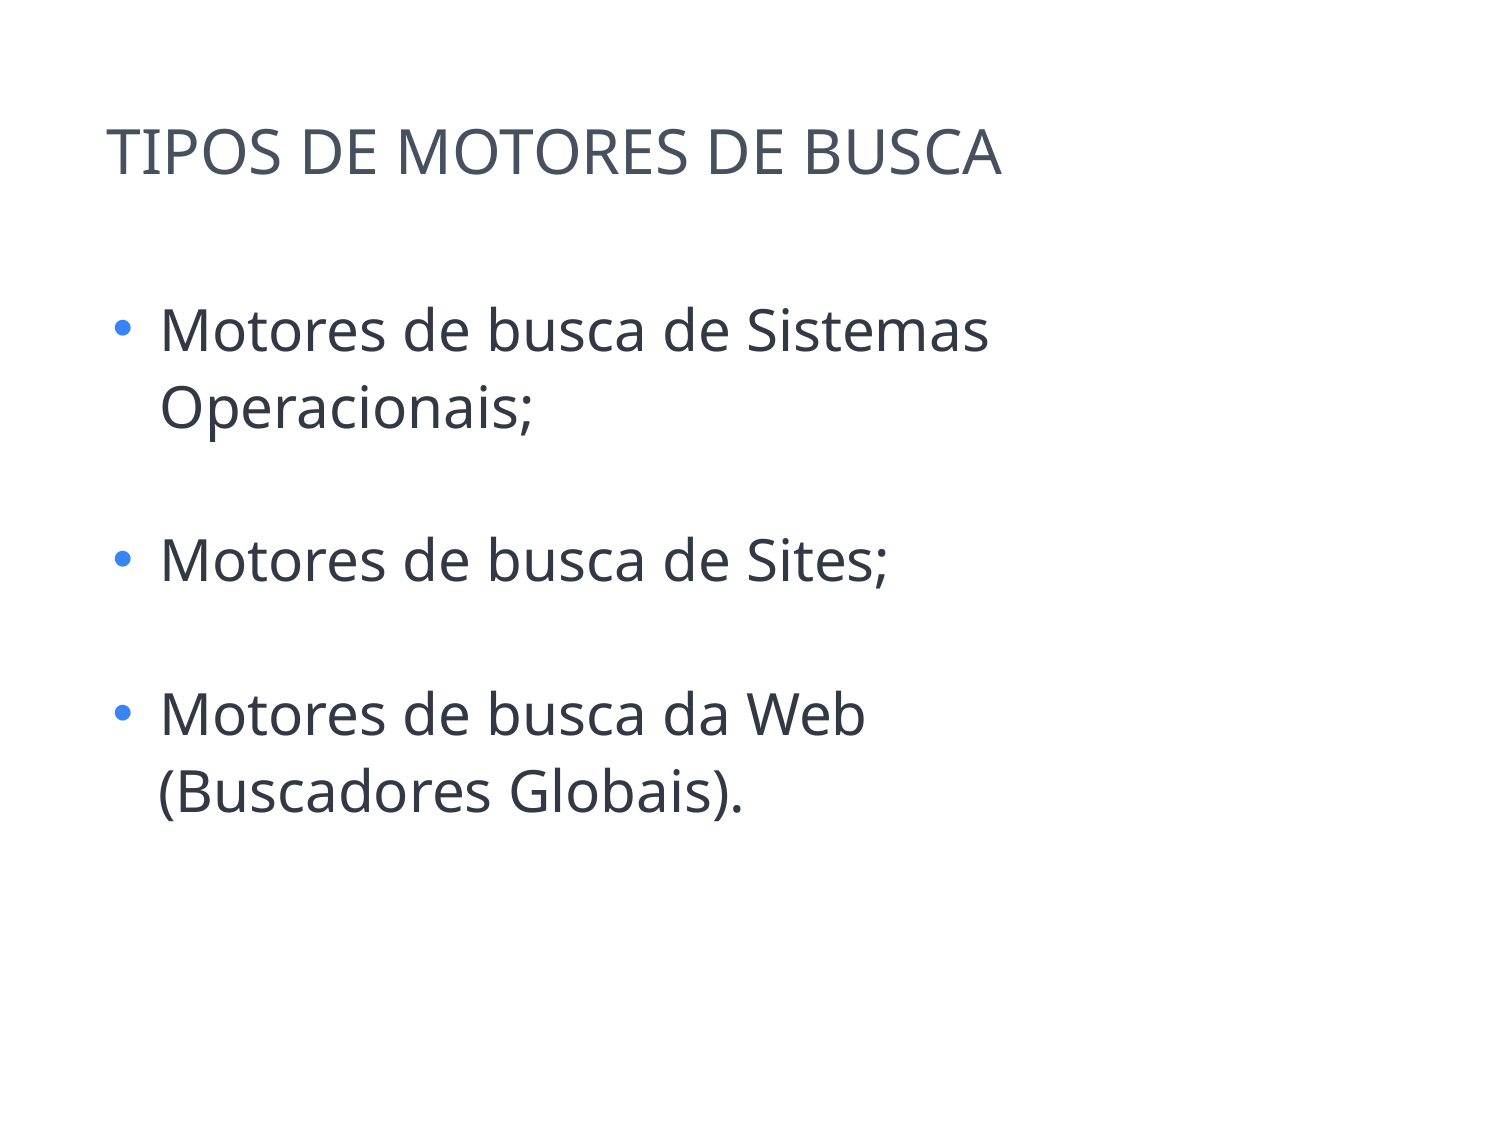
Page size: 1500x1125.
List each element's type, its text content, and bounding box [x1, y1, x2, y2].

text_box TIPOS DE MOTORES DE BUSCA [70, 78, 1039, 221]
text_box Motores de busca de Sistemas Operacionais; Motores de busca de Sites; Motores de busca da Web (Buscadores Globais). [97, 278, 1186, 832]
